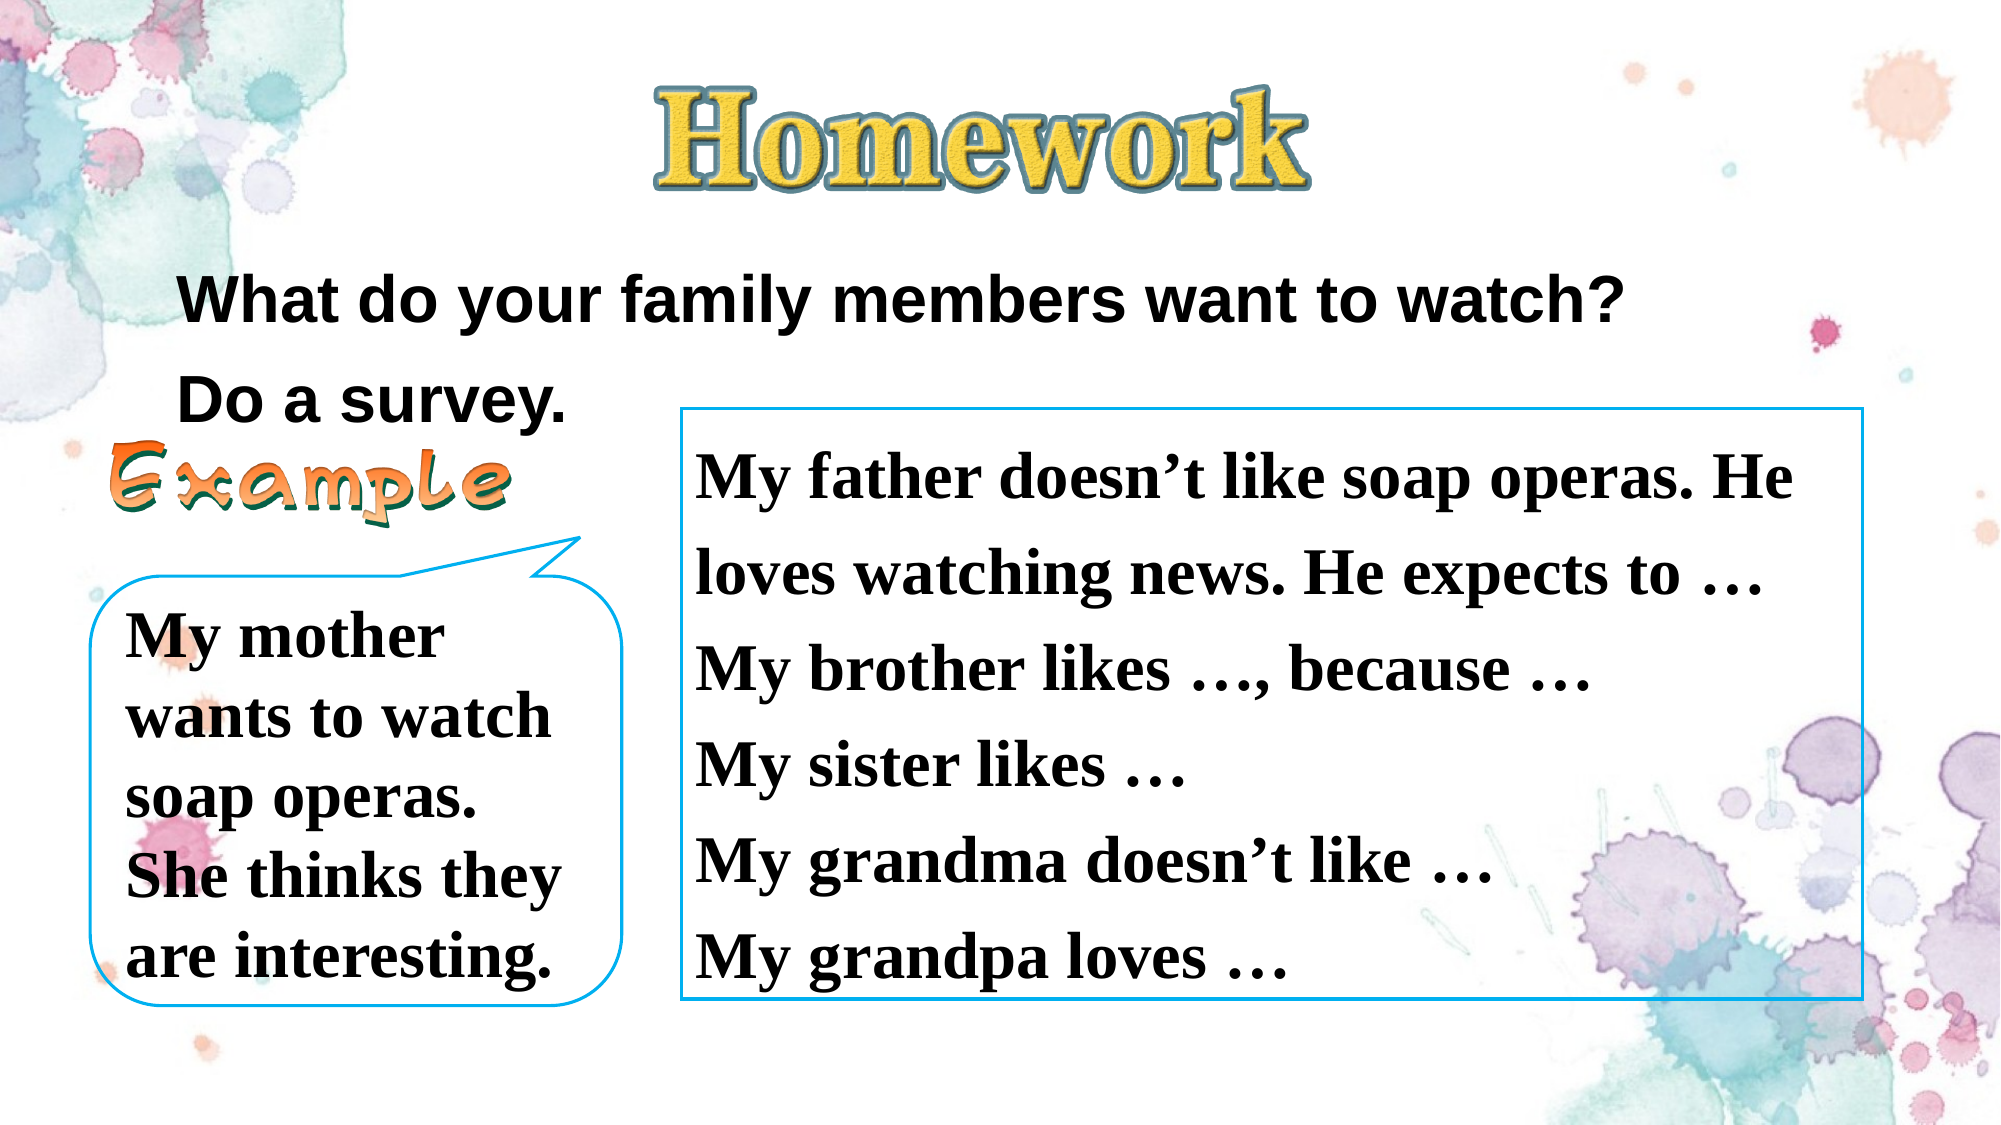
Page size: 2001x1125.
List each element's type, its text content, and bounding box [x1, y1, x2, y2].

text_box My father doesn’t like soap operas. He loves watching news. He expects to … My brother likes …, because … My sister likes … My grandma doesn’t like … My grandpa loves … [681, 408, 1863, 1000]
text_box What do your family members want to watch? Do a survey. [161, 220, 1733, 452]
text_box My mother wants to watch soap operas. She thinks they are interesting. [90, 537, 622, 1006]
picture [0, 0, 2001, 1125]
